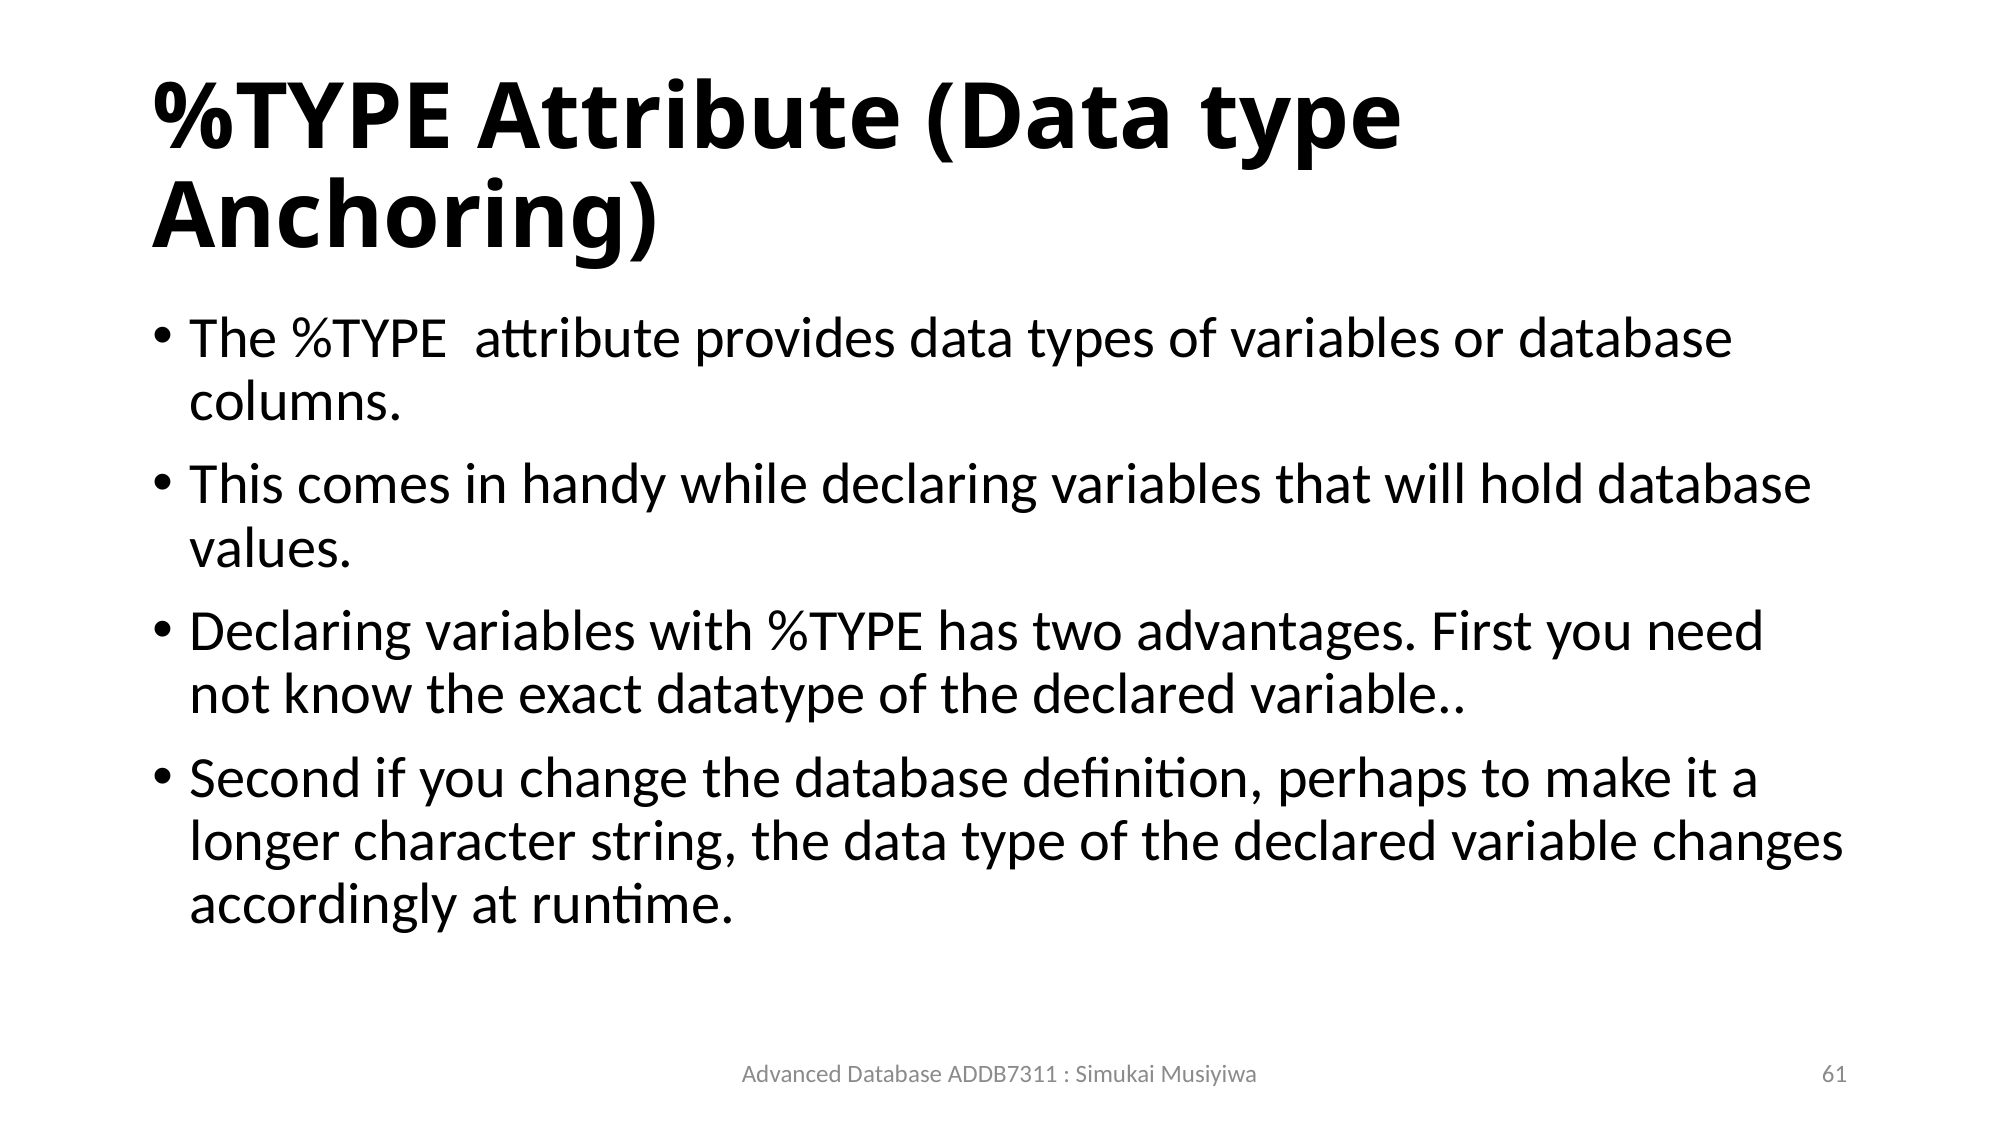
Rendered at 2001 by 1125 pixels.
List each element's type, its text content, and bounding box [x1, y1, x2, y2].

slide_number 61 [1412, 1042, 1863, 1103]
list The %TYPE attribute provides data types of variables or database columns. This comes in handy while declaring variables that will hold database values. Declaring variables with %TYPE has two advantages. First you need not know the exact datatype of the declared variable.. Second if you change the database definition, perhaps to make it a longer character string, the data type of the declared variable changes accordingly at runtime. [137, 299, 1863, 1014]
title %TYPE Attribute (Data type Anchoring) [137, 59, 1863, 278]
footer Advanced Database ADDB7311 : Simukai Musiyiwa [662, 1042, 1338, 1103]
